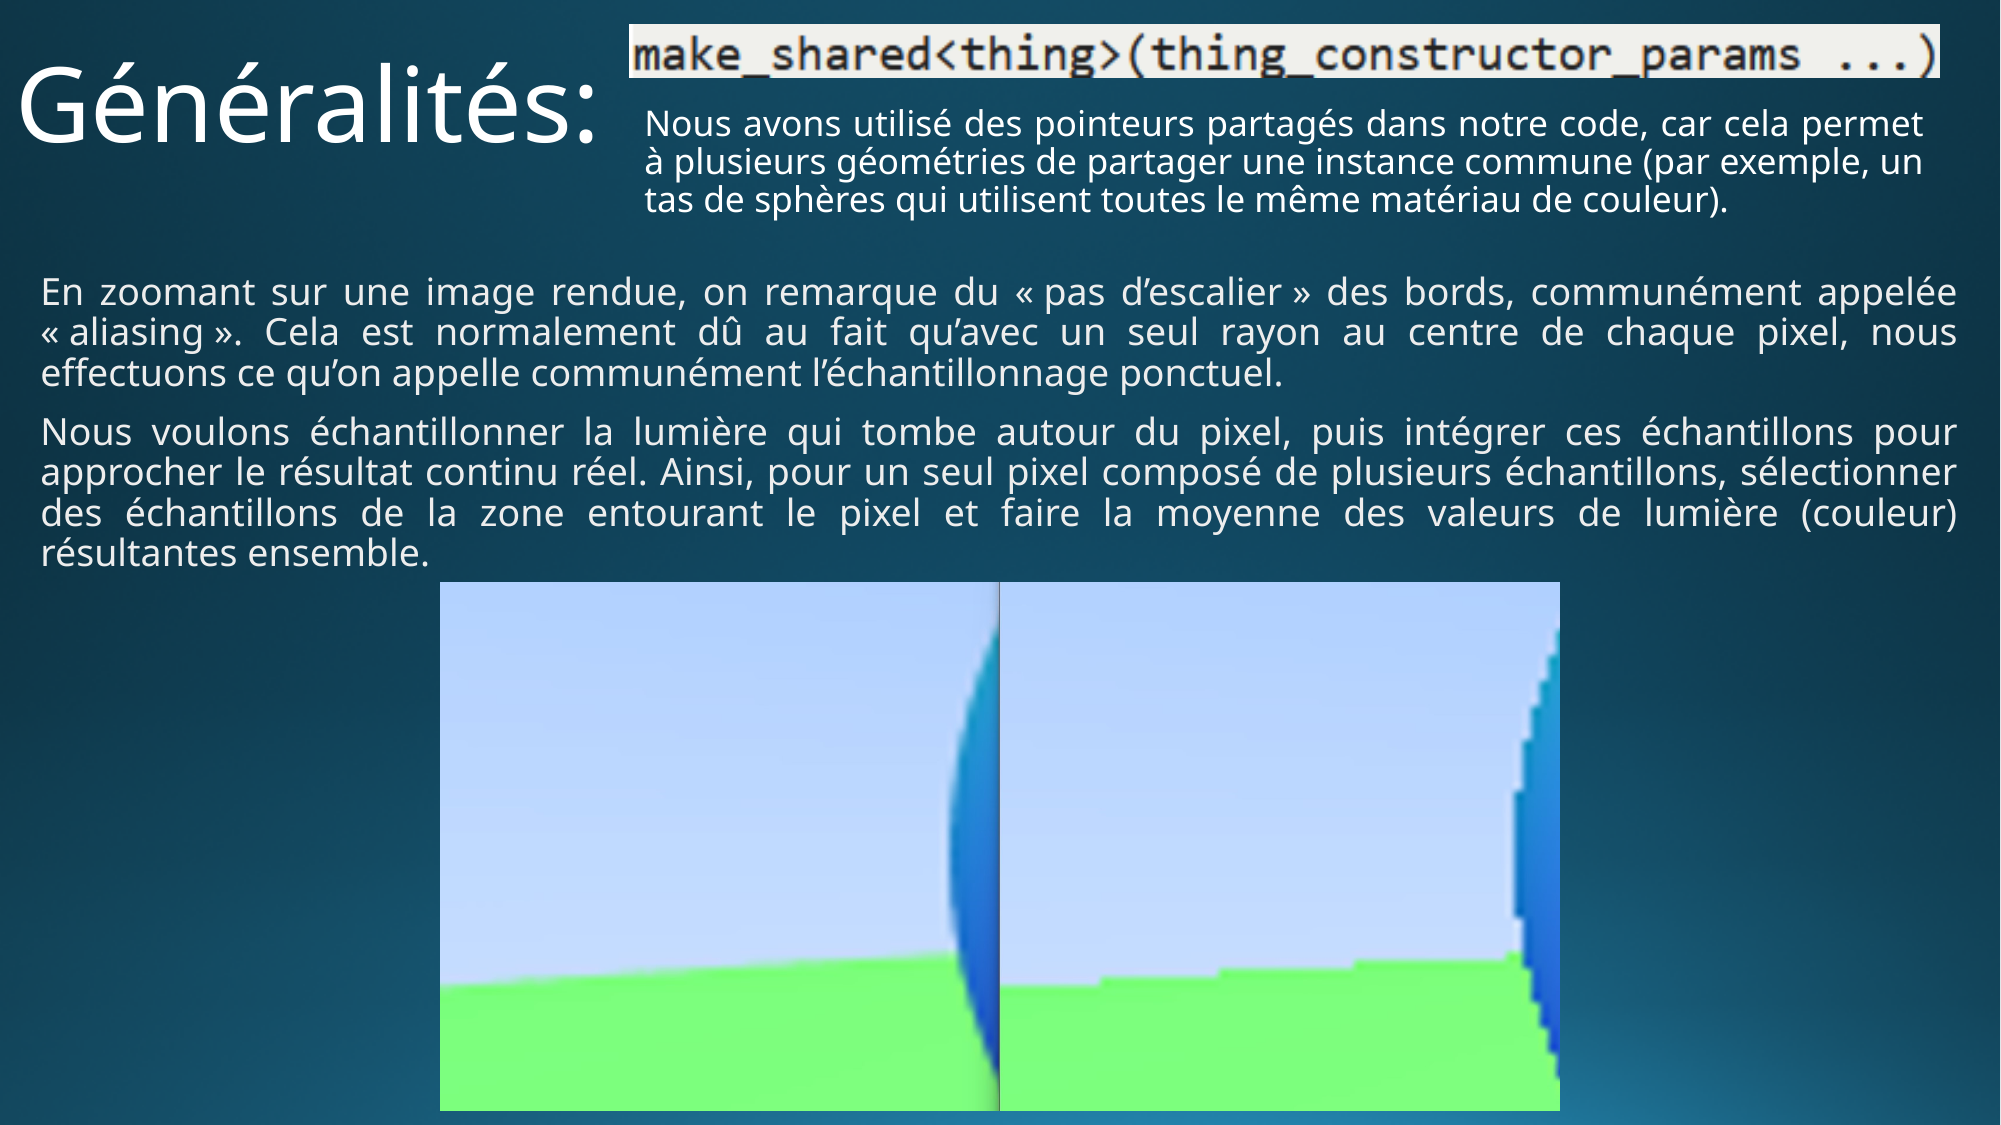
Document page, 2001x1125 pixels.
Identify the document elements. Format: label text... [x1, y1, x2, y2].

title Généralités: [0, 0, 1725, 218]
list Nous avons utilisé des pointeurs partagés dans notre code, car cela permet à plusieurs géométries de partager une instance commune (par exemple, un tas de sphères qui utilisent toutes le même matériau de couleur). [629, 98, 1940, 265]
text_box En zoomant sur une image rendue, on remarque du « pas d’escalier » des bords, communément appelée « aliasing ». Cela est normalement dû au fait qu’avec un seul rayon au centre de chaque pixel, nous effectuons ce qu’on appelle communément l’échantillonnage ponctuel. Nous voulons échantillonner la lumière qui tombe autour du pixel, puis intégrer ces échantillons pour approcher le résultat continu réel. Ainsi, pour un seul pixel composé de plusieurs échantillons, sélectionner des échantillons de la zone entourant le pixel et faire la moyenne des valeurs de lumière (couleur) résultantes ensemble. [25, 265, 1975, 583]
picture [0, 0, 2001, 1125]
